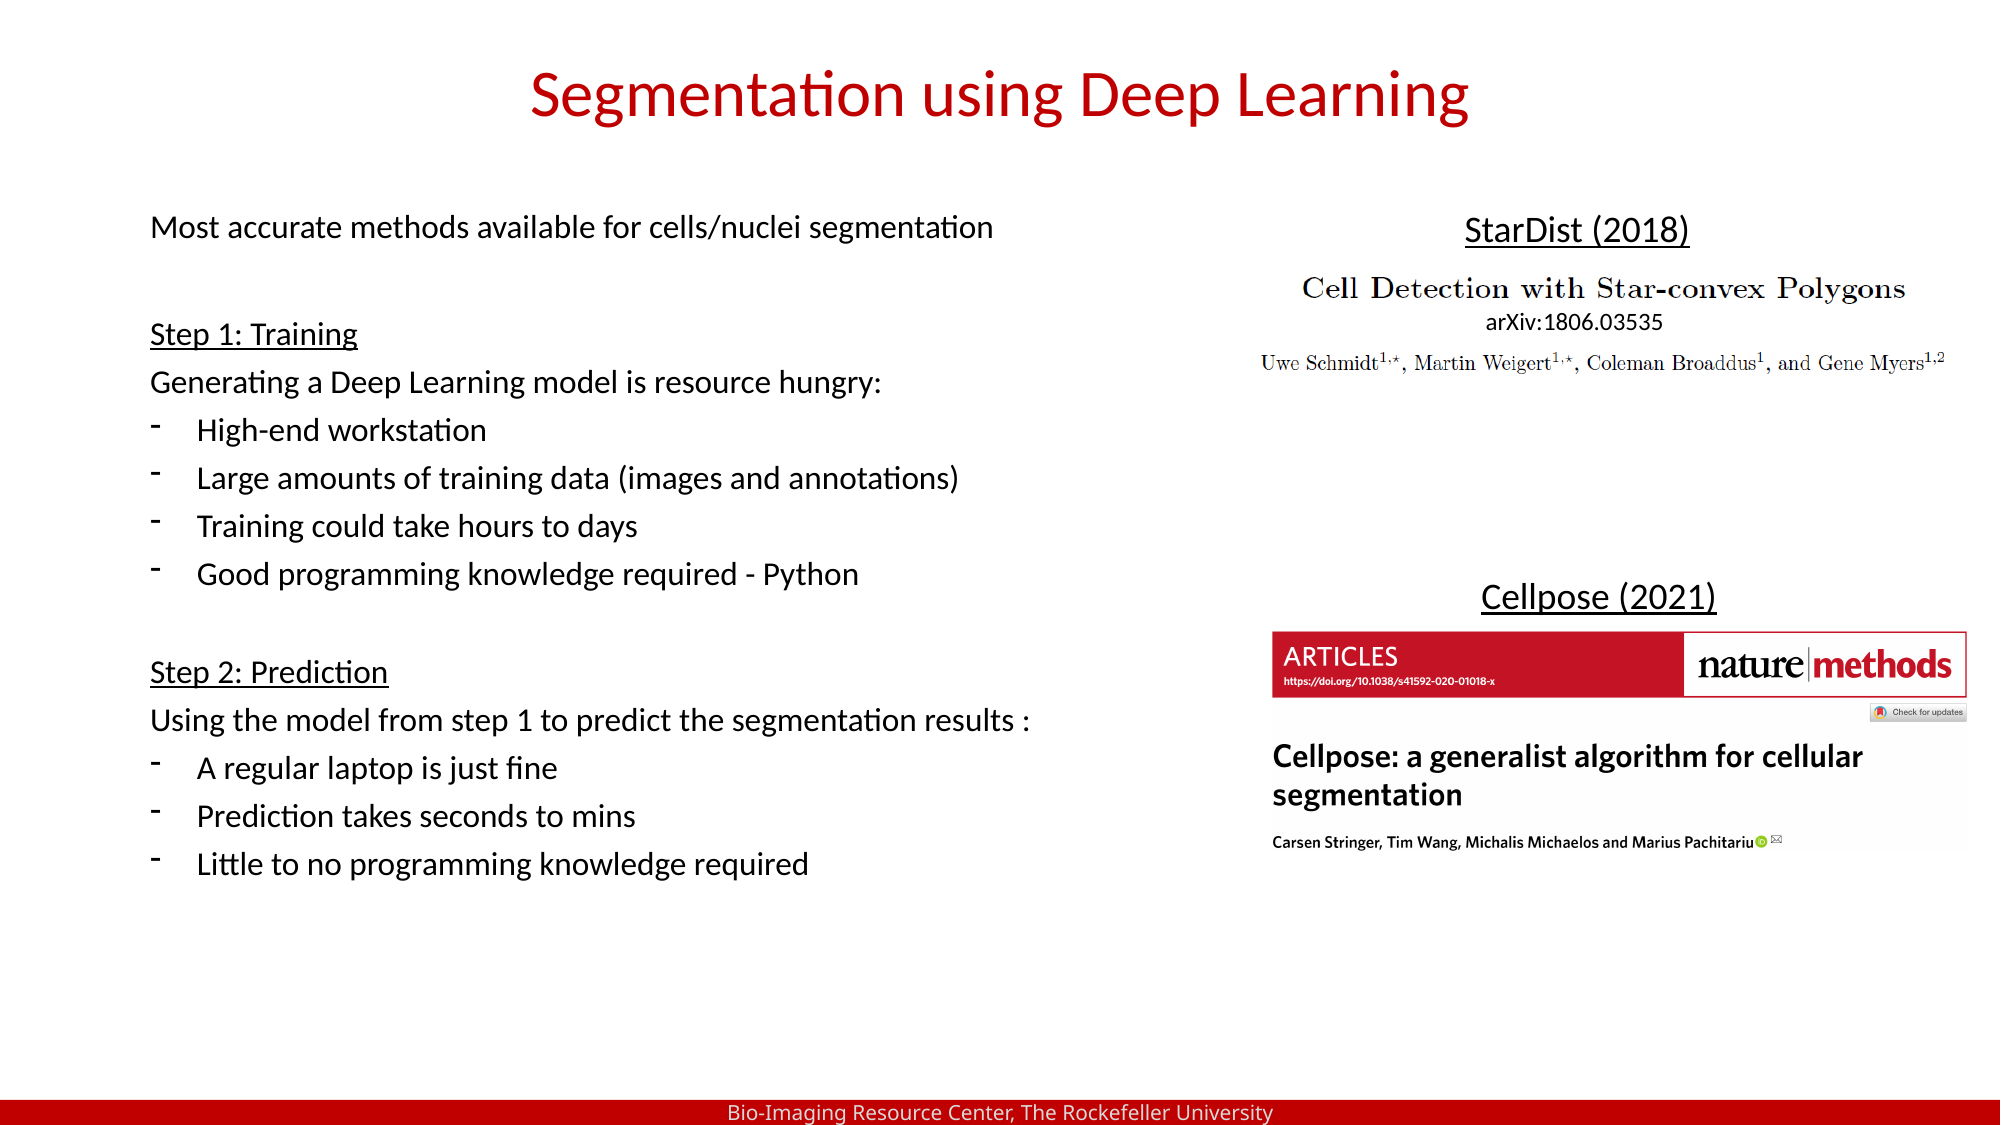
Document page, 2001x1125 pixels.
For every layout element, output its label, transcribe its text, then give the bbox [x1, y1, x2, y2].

text_box Step 1: Training Generating a Deep Learning model is resource hungry: High-end workstation Large amounts of training data (images and annotations) Training could take hours to days Good programming knowledge required - Python [135, 296, 1014, 600]
picture [1271, 631, 1968, 852]
text_box Most accurate methods available for cells/nuclei segmentation [135, 198, 1136, 253]
text_box Segmentation using Deep Learning [0, 42, 2000, 137]
text_box Bio-Imaging Resource Center, The Rockefeller University [0, 1099, 2000, 1125]
text_box Step 2: Prediction Using the model from step 1 to predict the segmentation results : A regular laptop is just fine Prediction takes seconds to mins Little to no programming knowledge required [135, 634, 1064, 890]
text_box Cellpose (2021) [1466, 564, 1757, 625]
picture [1237, 256, 1968, 384]
text_box StarDist (2018) [1449, 198, 1740, 256]
